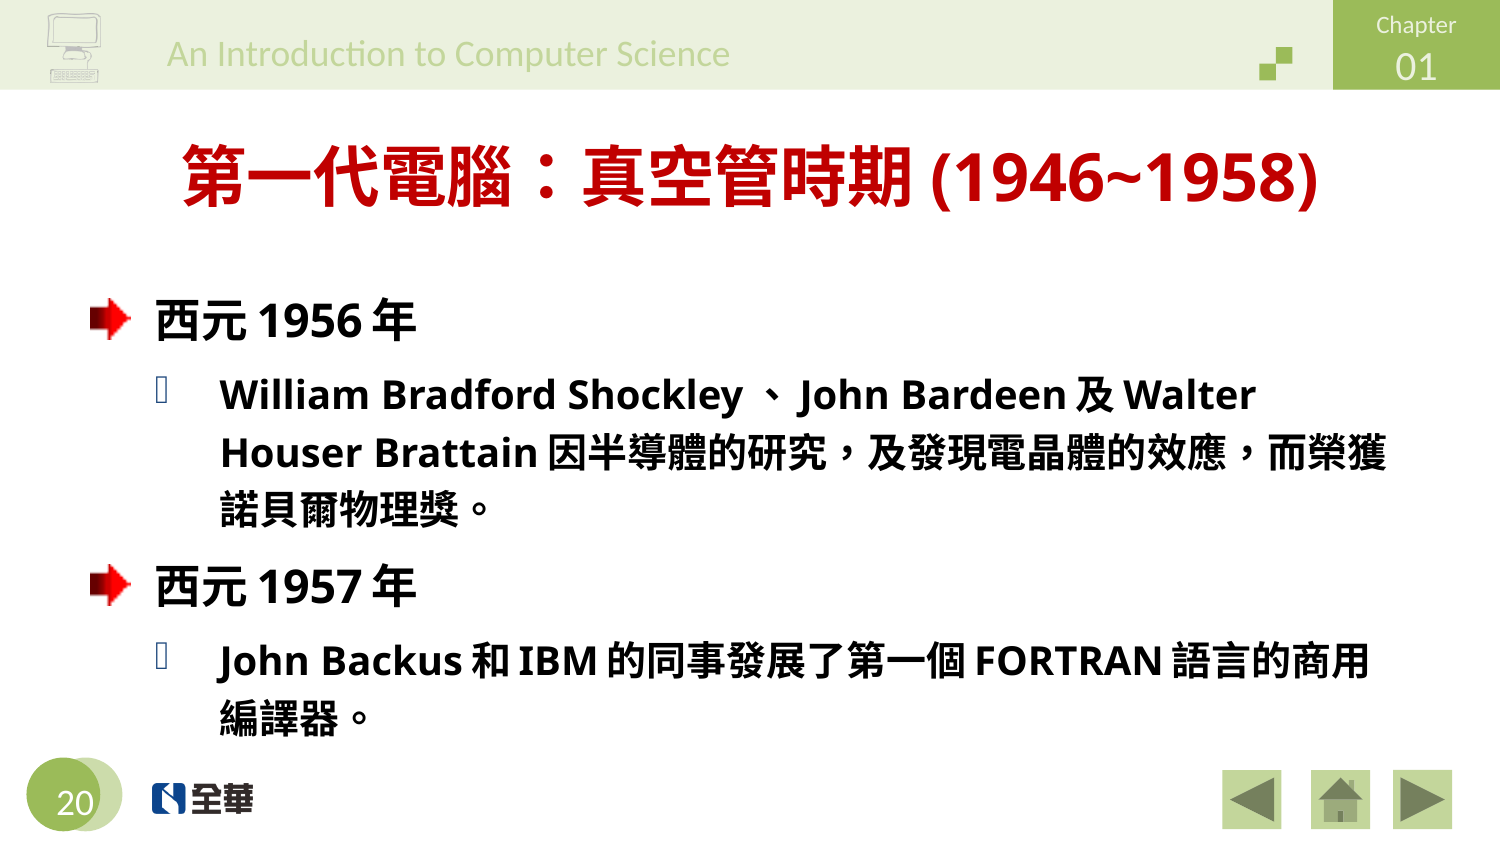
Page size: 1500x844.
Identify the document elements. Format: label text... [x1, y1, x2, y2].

picture [90, 298, 131, 340]
picture [90, 564, 131, 606]
title 第一代電腦：真空管時期(1946~1958) [75, 104, 1425, 245]
picture [47, 13, 101, 83]
list 西元1956年 William Bradford Shockley、John Bardeen及Walter Houser Brattain因半導體的研究，及發現電晶體的效應，而榮獲諾貝爾物理獎。 西元1957年 John Backus和IBM的同事發展了第一個FORTRAN語言的商用編譯器。 [75, 272, 1425, 754]
picture [152, 783, 253, 814]
